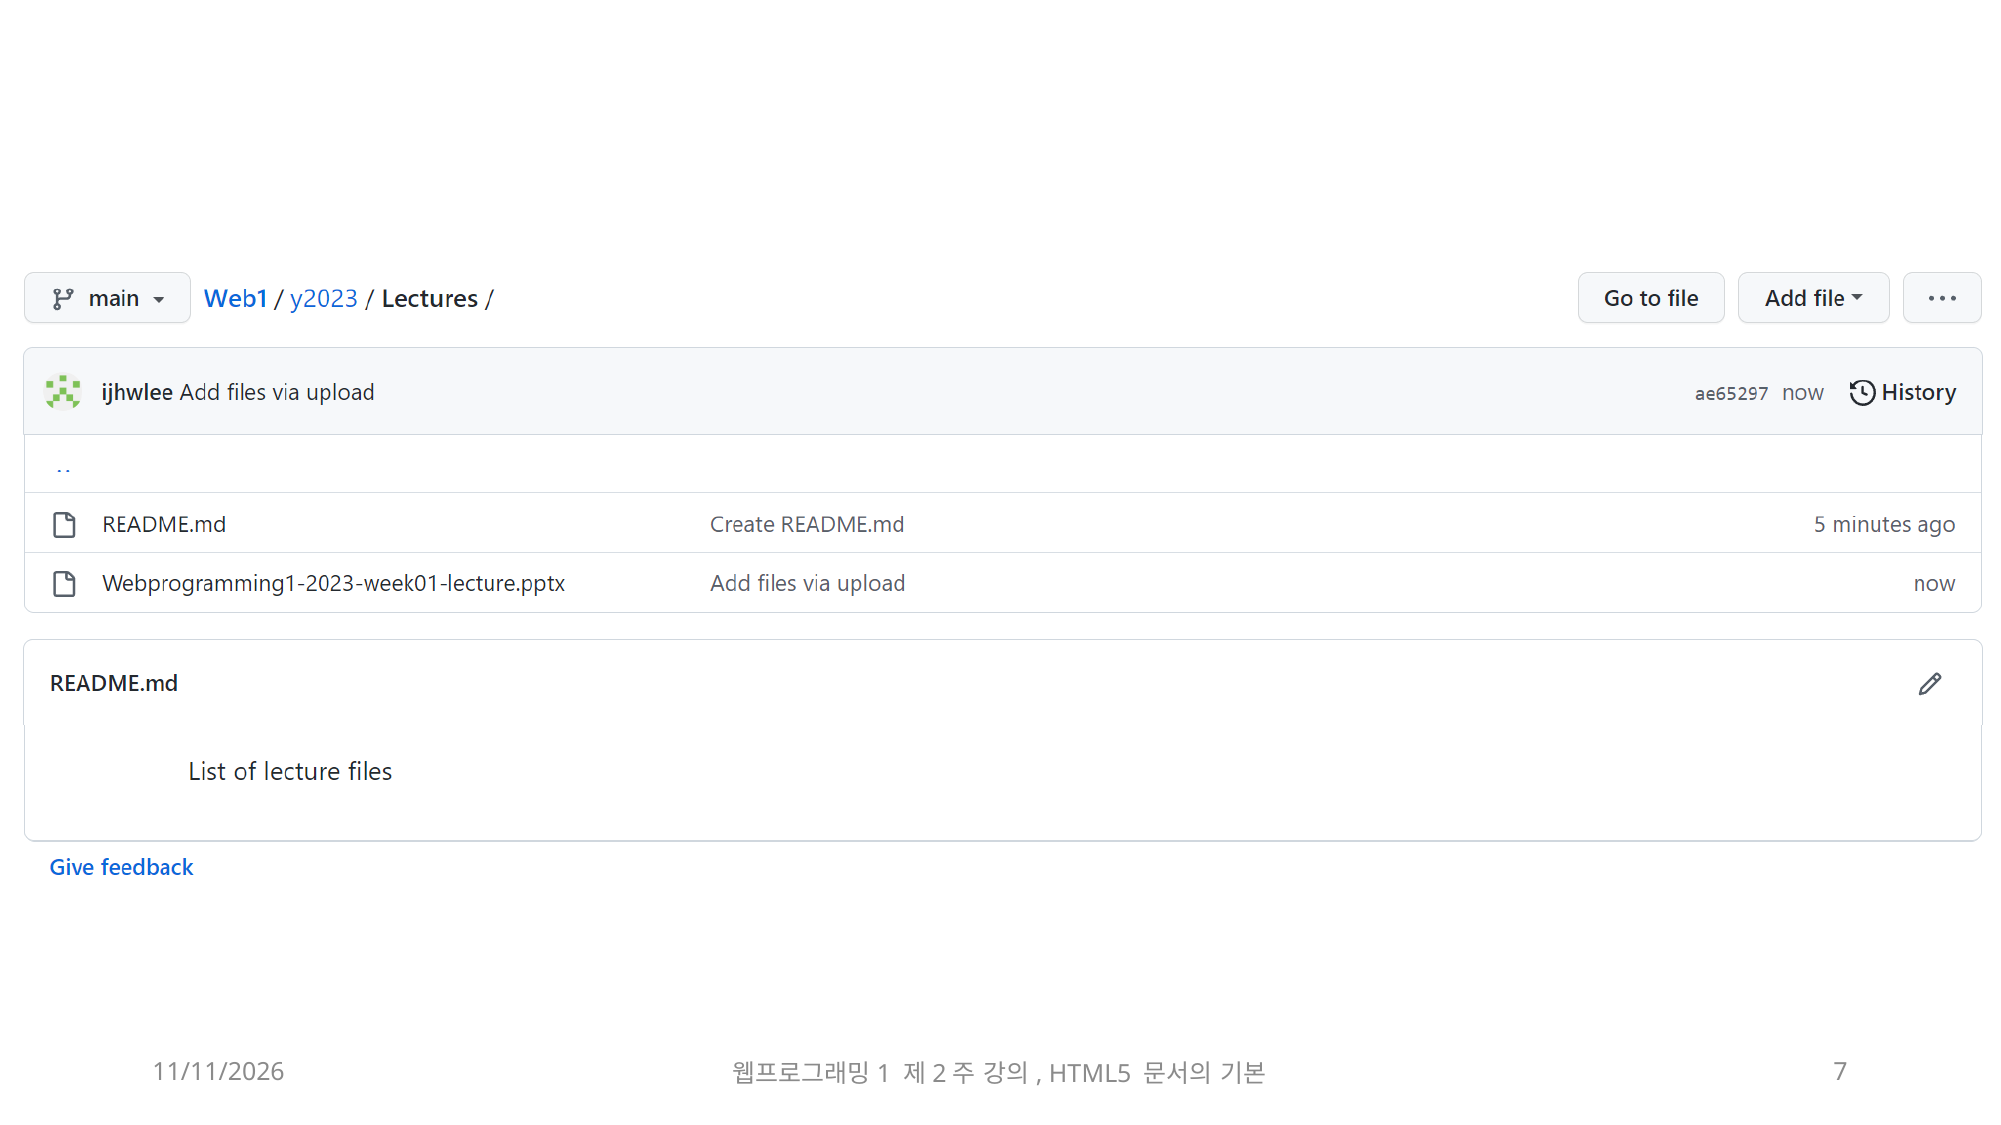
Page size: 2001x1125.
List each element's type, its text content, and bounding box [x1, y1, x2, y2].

picture [0, 244, 2000, 881]
footer 웹프로그래밍1 제2주 강의, HTML5 문서의 기본 [662, 1042, 1338, 1103]
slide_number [137, 1042, 588, 1103]
slide_number 7 [1412, 1042, 1863, 1103]
